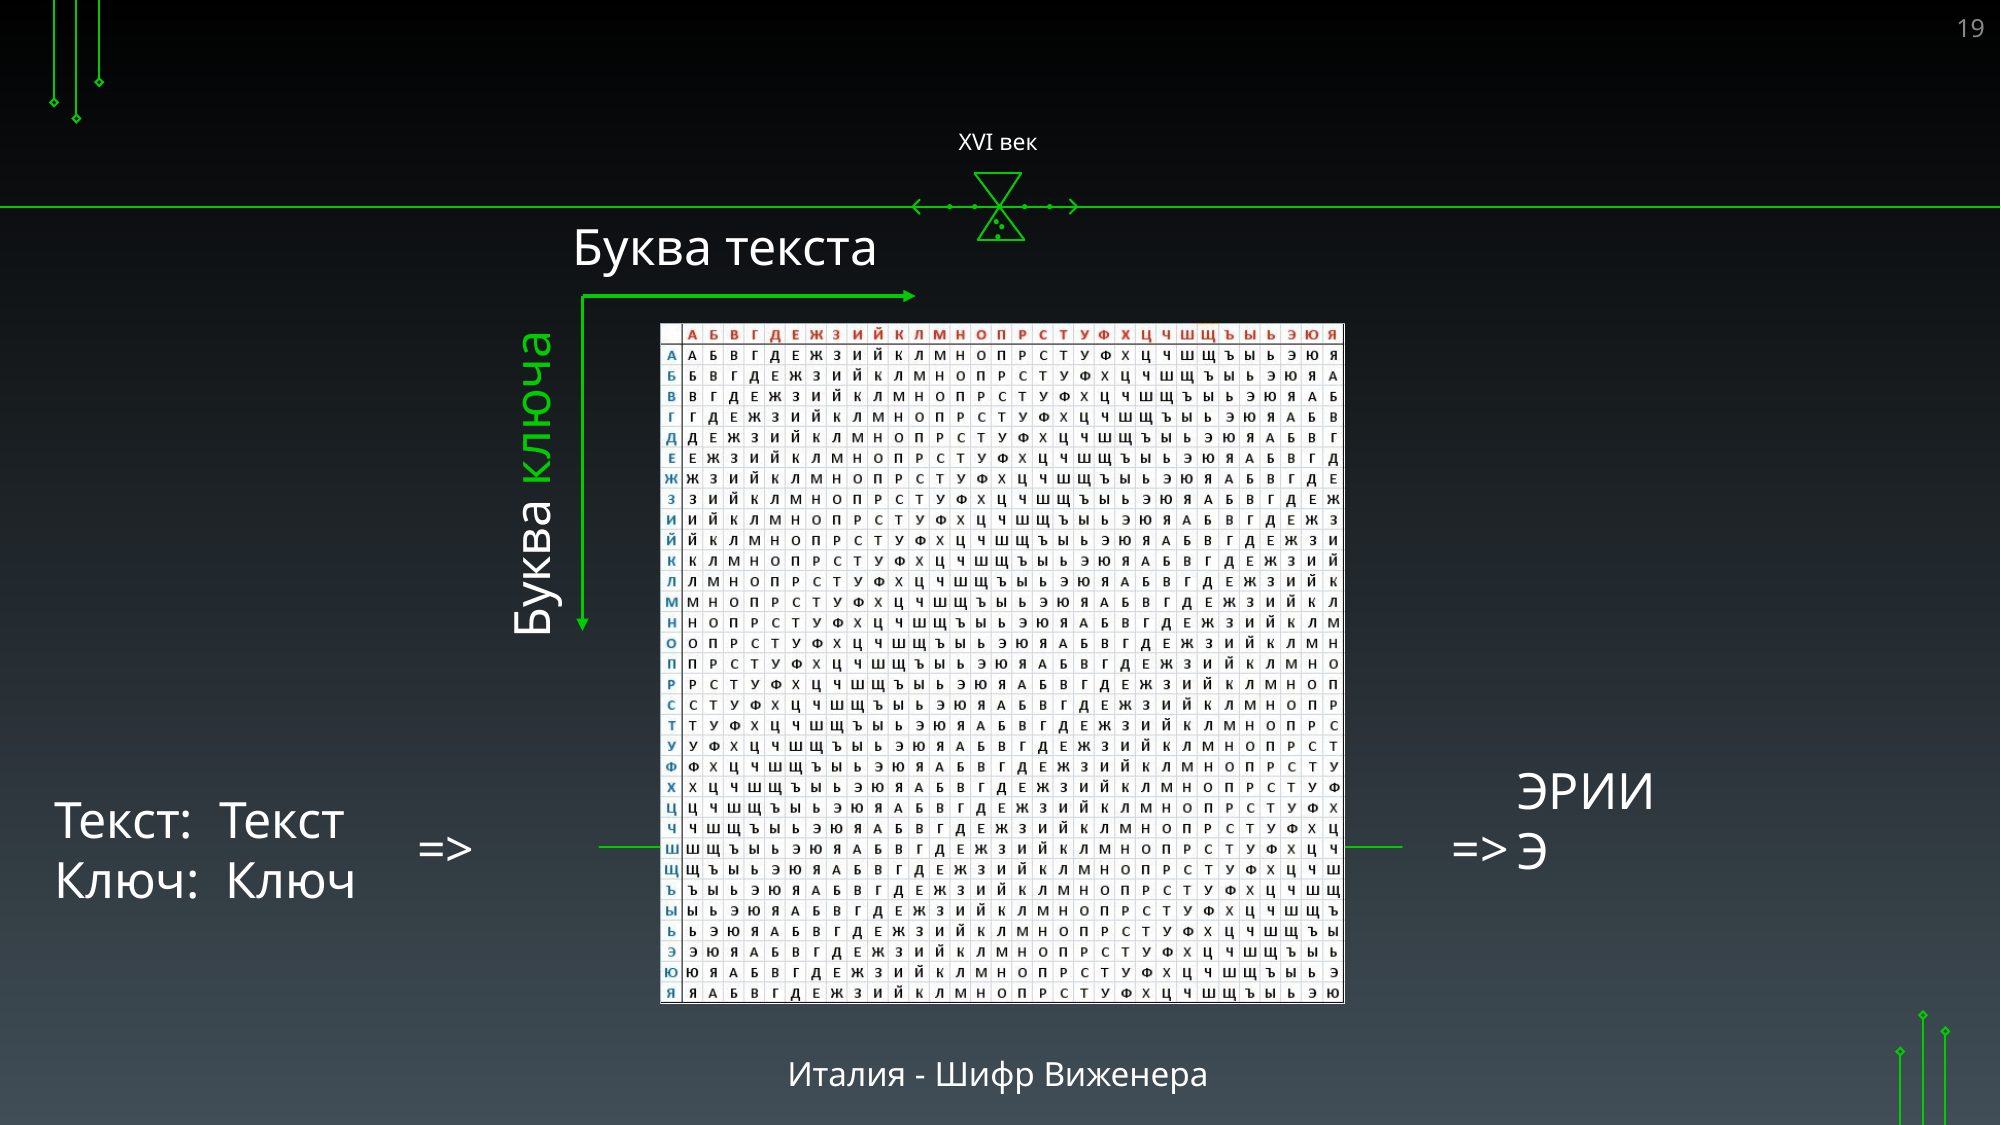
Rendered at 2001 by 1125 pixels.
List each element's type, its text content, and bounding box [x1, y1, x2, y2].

text_box => [1436, 799, 1550, 886]
slide_number ‹#› [1550, 0, 2000, 60]
list Италия - Шифр Виженера [597, 1026, 1400, 1125]
list XVI век [913, 121, 1084, 166]
text_box => [401, 799, 516, 886]
text_box Текст: Текст Ключ: Ключ [39, 738, 429, 917]
picture [660, 323, 1345, 1005]
text_box Буква ключа [506, 296, 568, 654]
text_box Буква текста [558, 221, 916, 283]
text_box ЭРИИЭ [1502, 804, 1676, 887]
